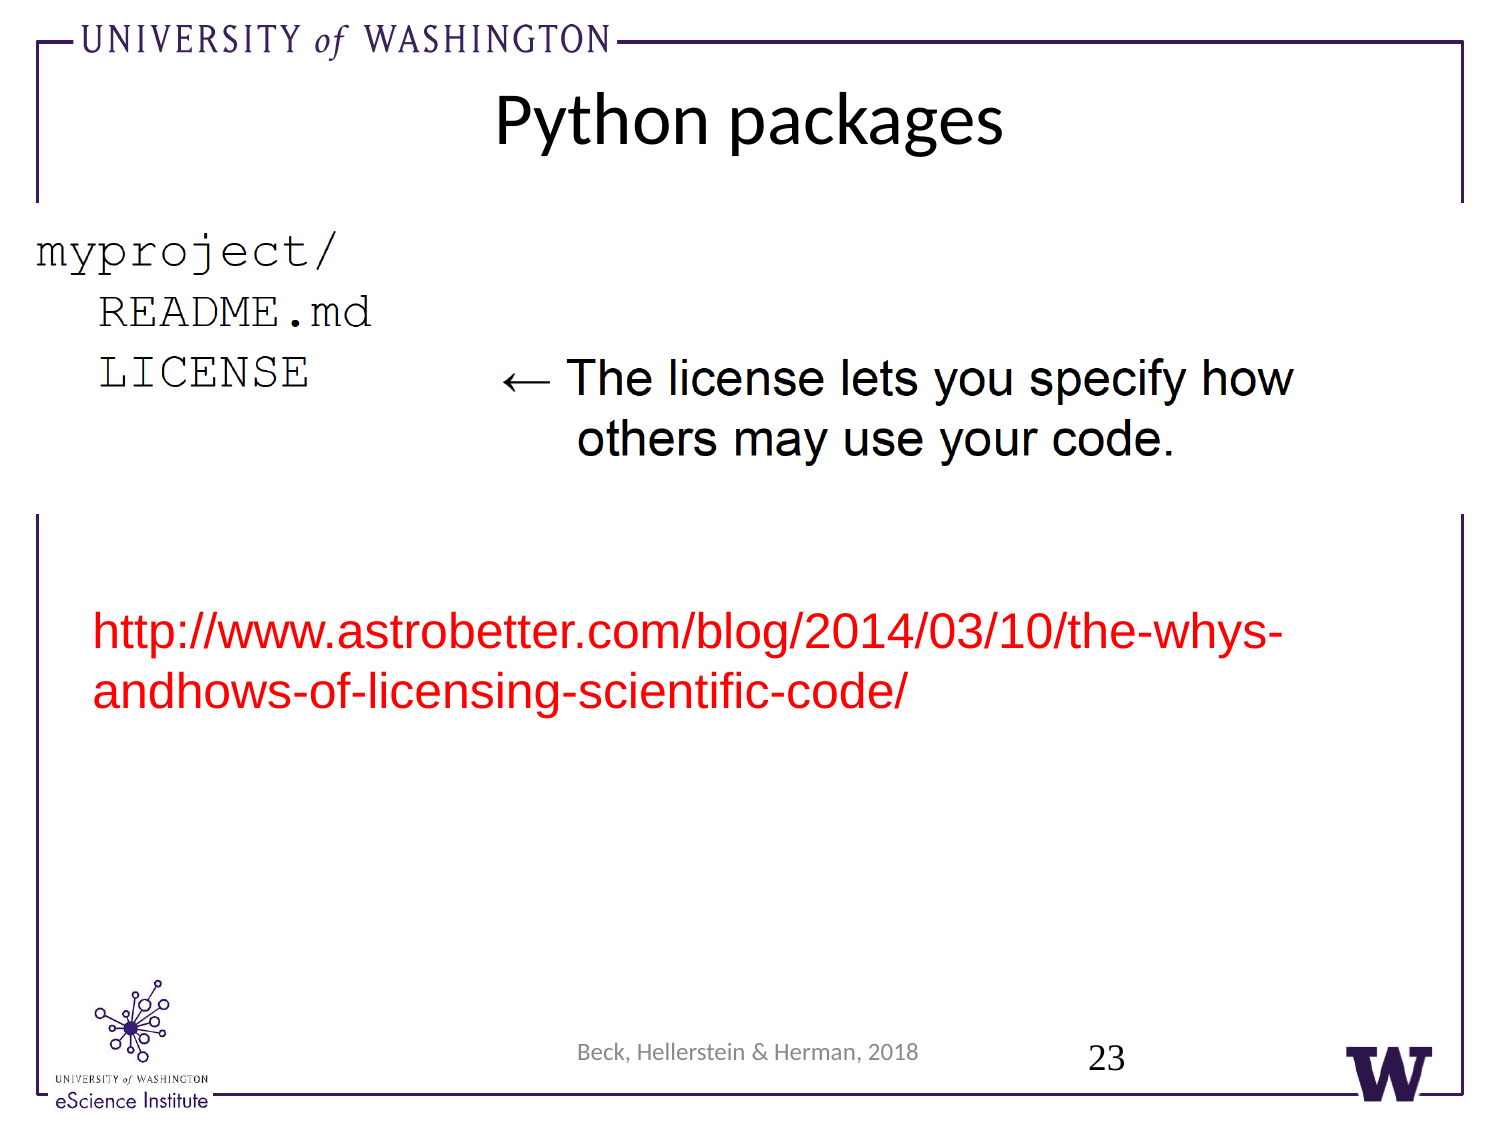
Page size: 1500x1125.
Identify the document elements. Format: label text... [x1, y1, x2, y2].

picture [1339, 1041, 1438, 1107]
picture [48, 978, 213, 1113]
picture [81, 24, 609, 61]
text_box [74, 522, 1425, 948]
footer Beck, Hellerstein & Herman, 2018 [510, 1027, 986, 1088]
slide_number 23 [1073, 1025, 1300, 1085]
picture [0, 203, 1500, 515]
text_box http://www.astrobetter.com/blog/2014/03/10/the-whys-andhows-of-licensing-scientific-code/ [77, 591, 1425, 786]
text_box Python packages [74, 62, 1425, 200]
